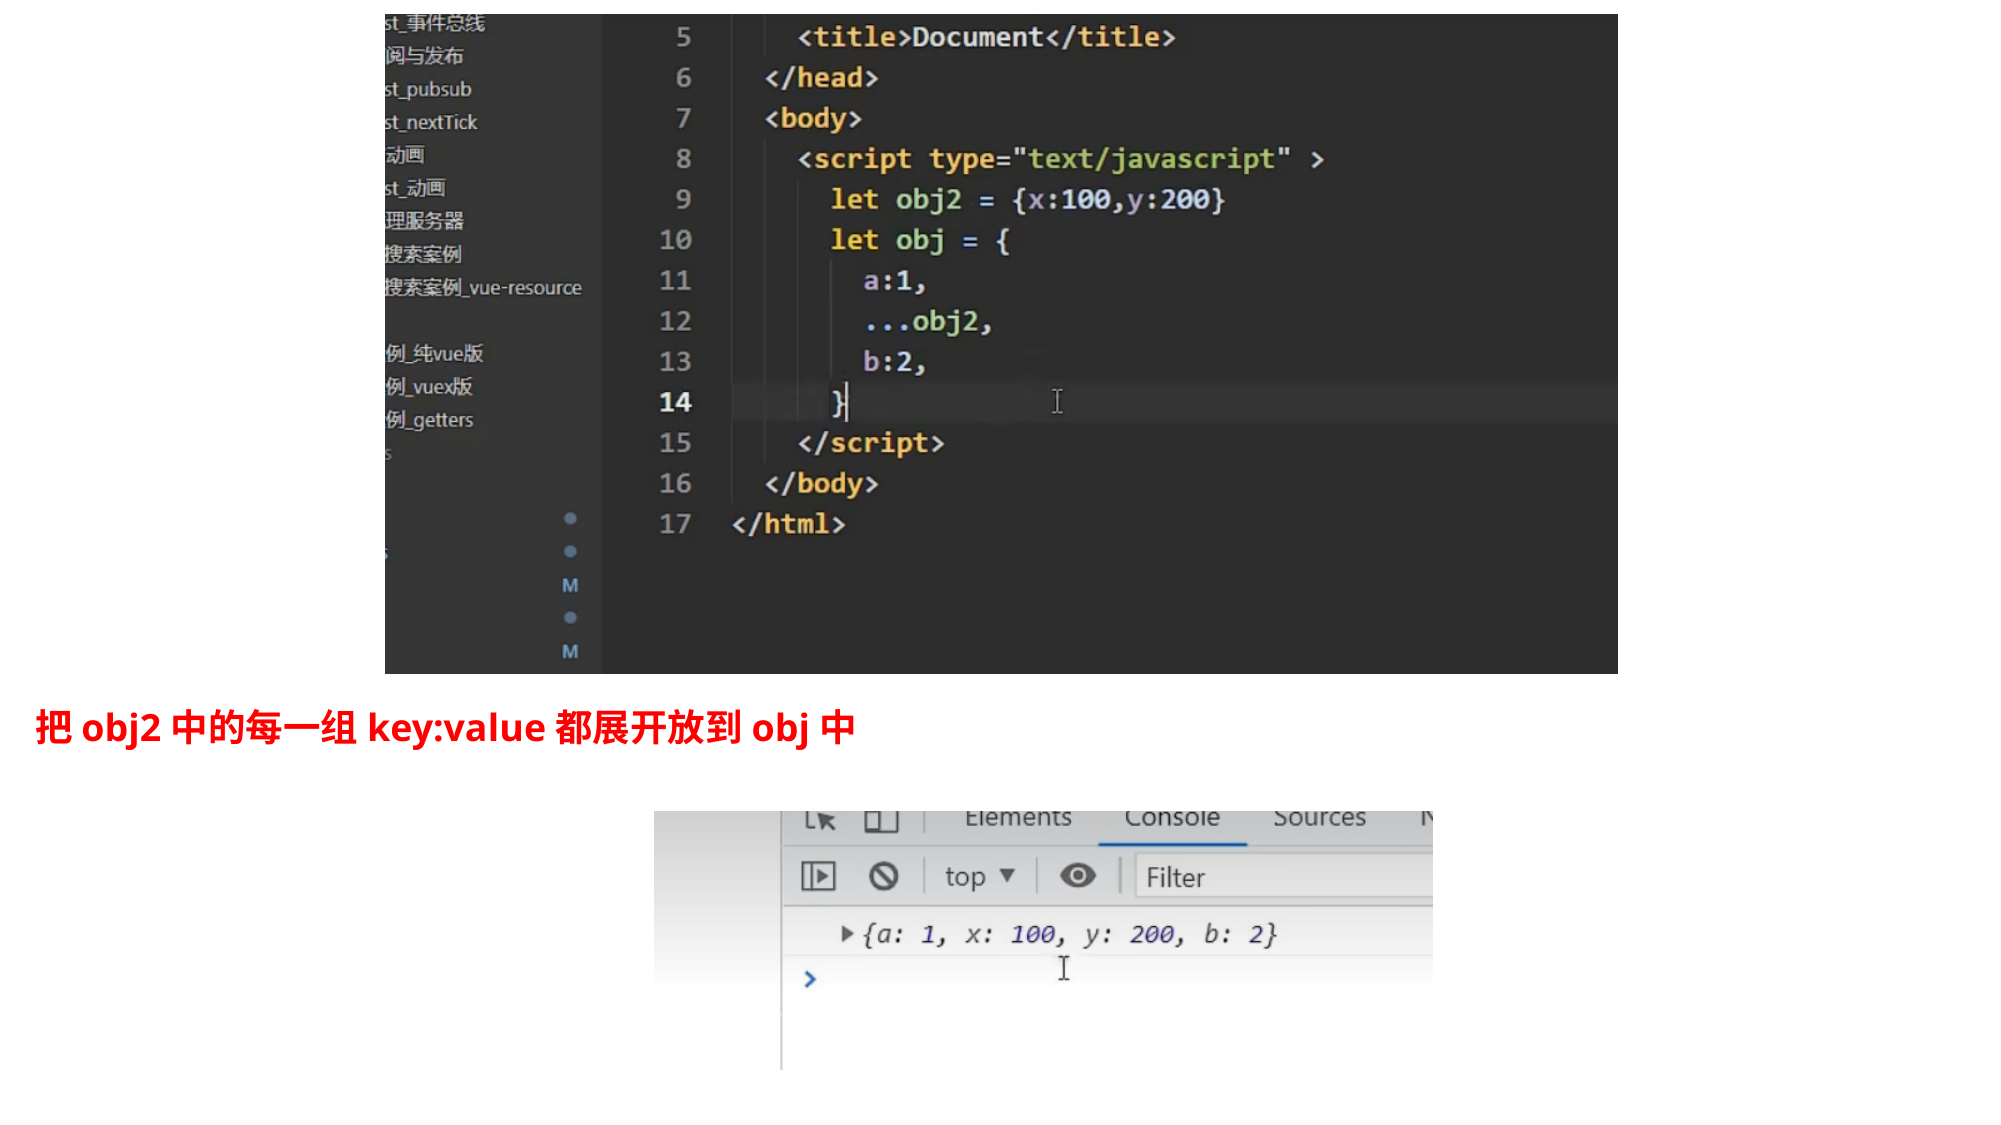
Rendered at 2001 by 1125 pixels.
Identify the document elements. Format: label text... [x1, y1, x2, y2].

picture [385, 14, 1618, 674]
text_box 把obj2中的每一组key:value都展开放到obj中 [20, 697, 1222, 757]
picture [654, 811, 1433, 1070]
